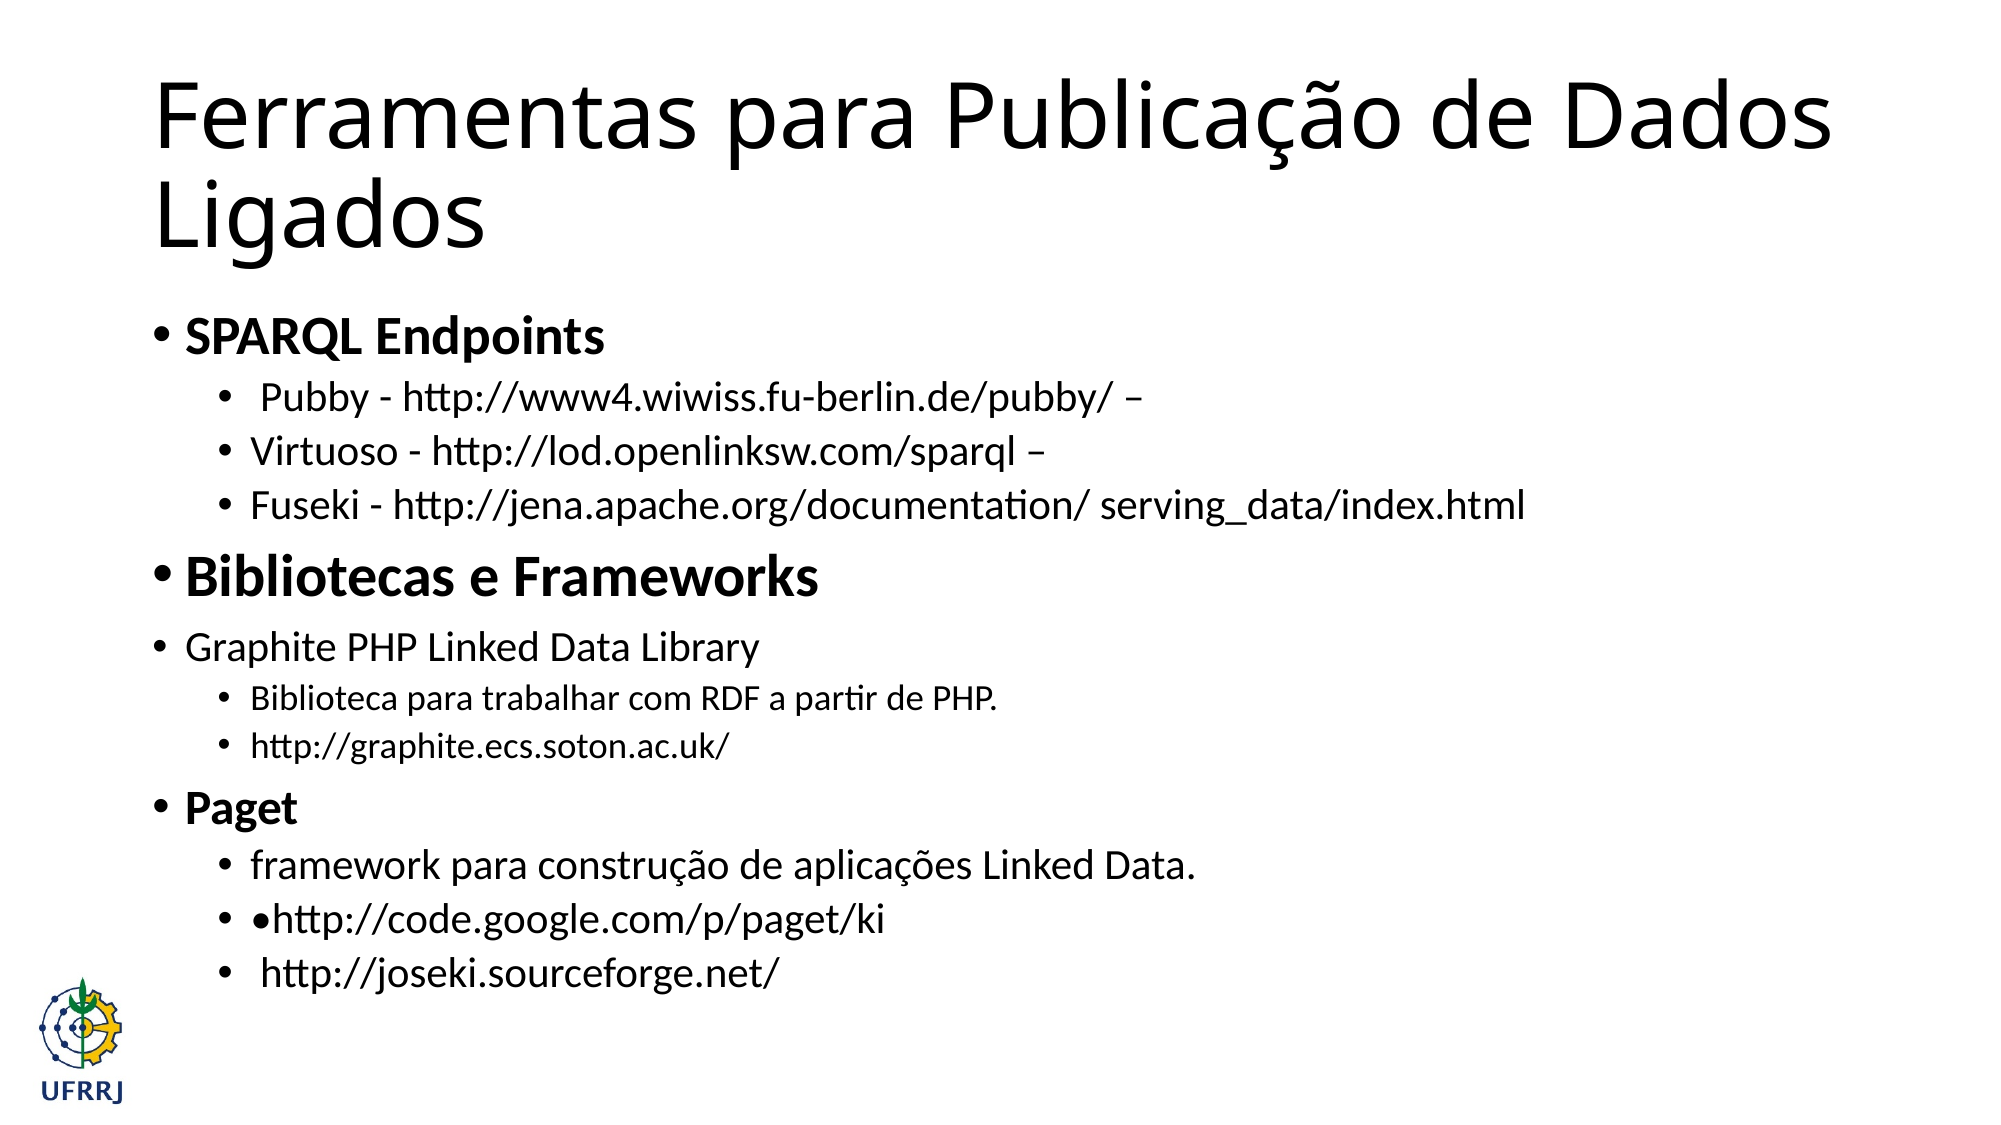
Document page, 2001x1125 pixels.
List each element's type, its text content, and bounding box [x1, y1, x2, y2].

list SPARQL Endpoints Pubby - http://www4.wiwiss.fu-berlin.de/pubby/ – Virtuoso - http://lod.openlinksw.com/sparql – Fuseki - http://jena.apache.org/documentation/ serving_data/index.html Bibliotecas e Frameworks Graphite PHP Linked Data Library Biblioteca para trabalhar com RDF a partir de PHP. http://graphite.ecs.soton.ac.uk/ Paget framework para construção de aplicações Linked Data. •http://code.google.com/p/paget/ki http://joseki.sourceforge.net/ [137, 299, 1863, 1014]
title Ferramentas para Publicação de Dados Ligados [137, 59, 1863, 278]
picture [22, 966, 143, 1114]
